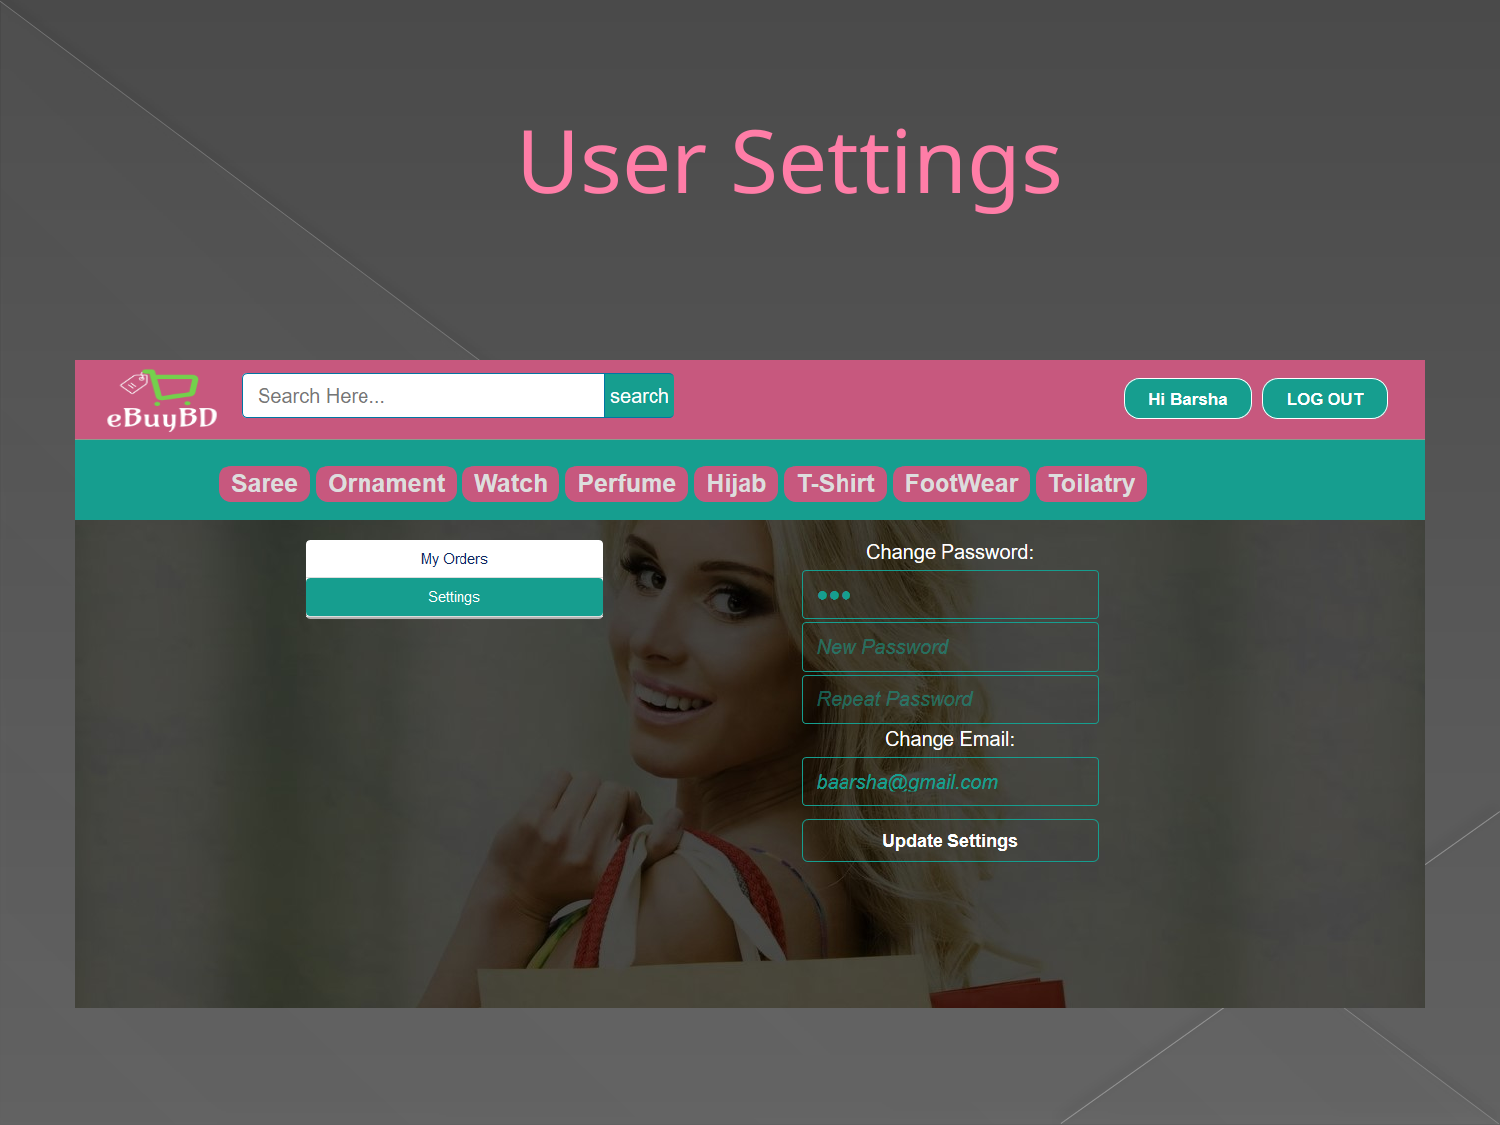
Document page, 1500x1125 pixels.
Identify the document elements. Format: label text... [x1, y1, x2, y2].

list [74, 359, 1426, 1008]
title User Settings [75, 43, 1425, 274]
